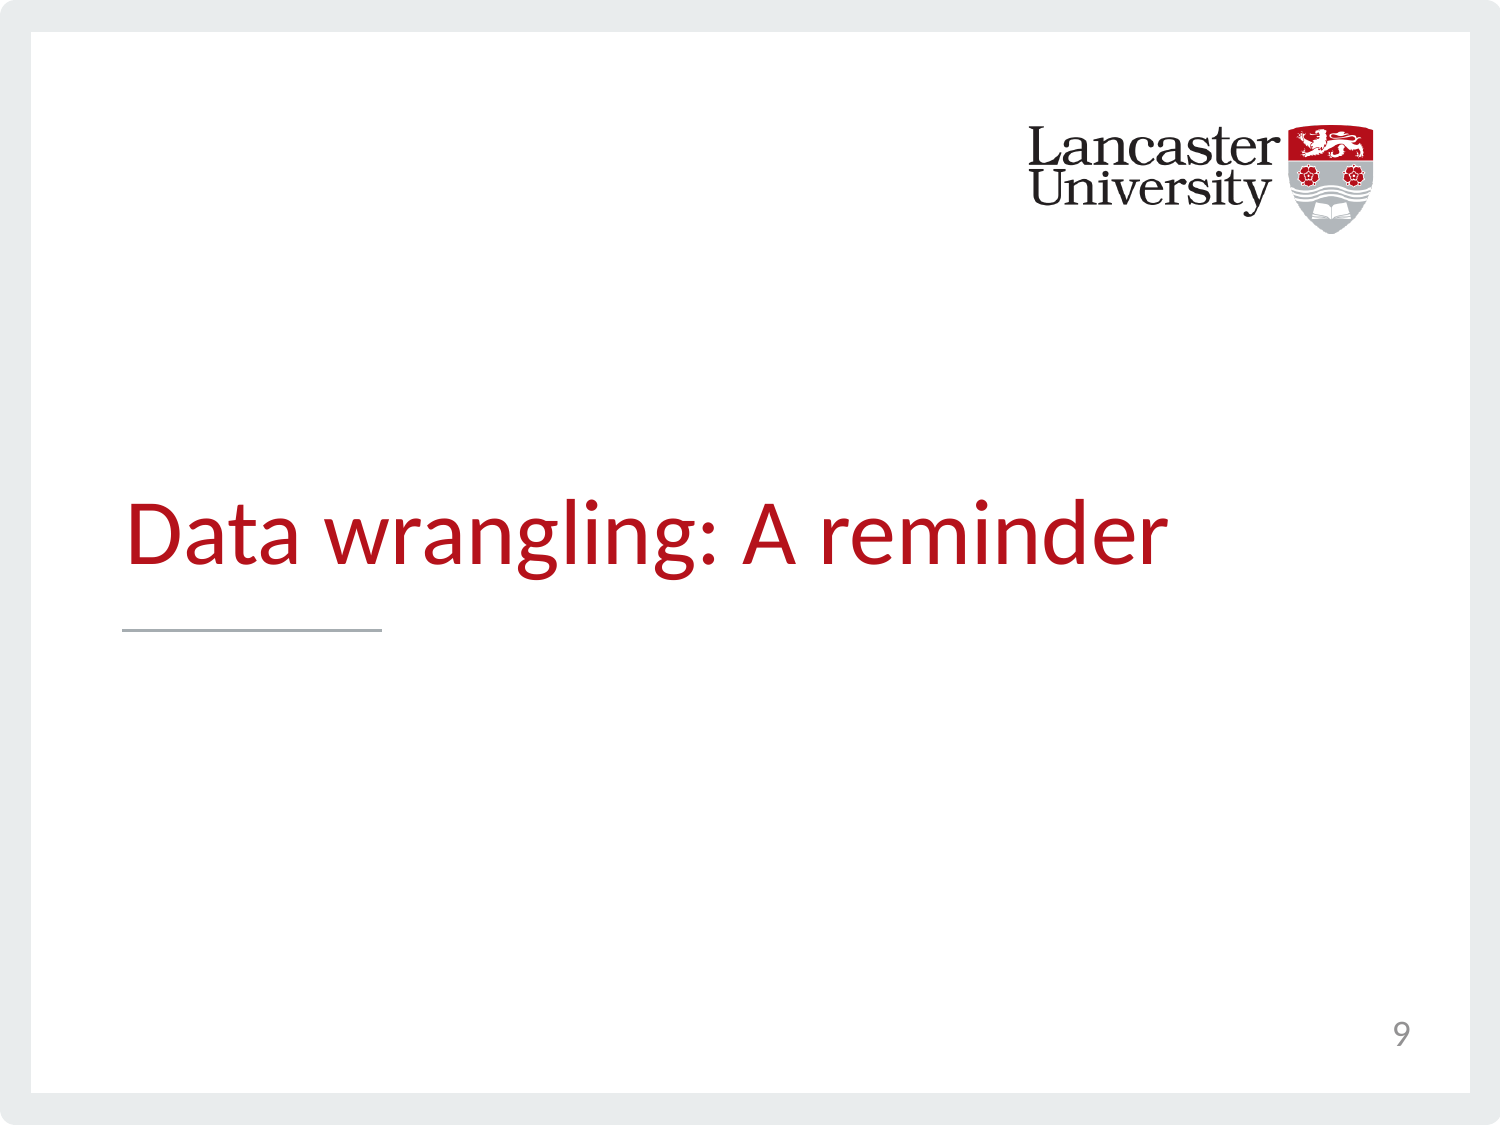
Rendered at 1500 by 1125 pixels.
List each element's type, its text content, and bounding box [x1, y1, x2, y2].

title Data wrangling: A reminder [110, 361, 1331, 592]
slide_number 9 [975, 1001, 1426, 1062]
